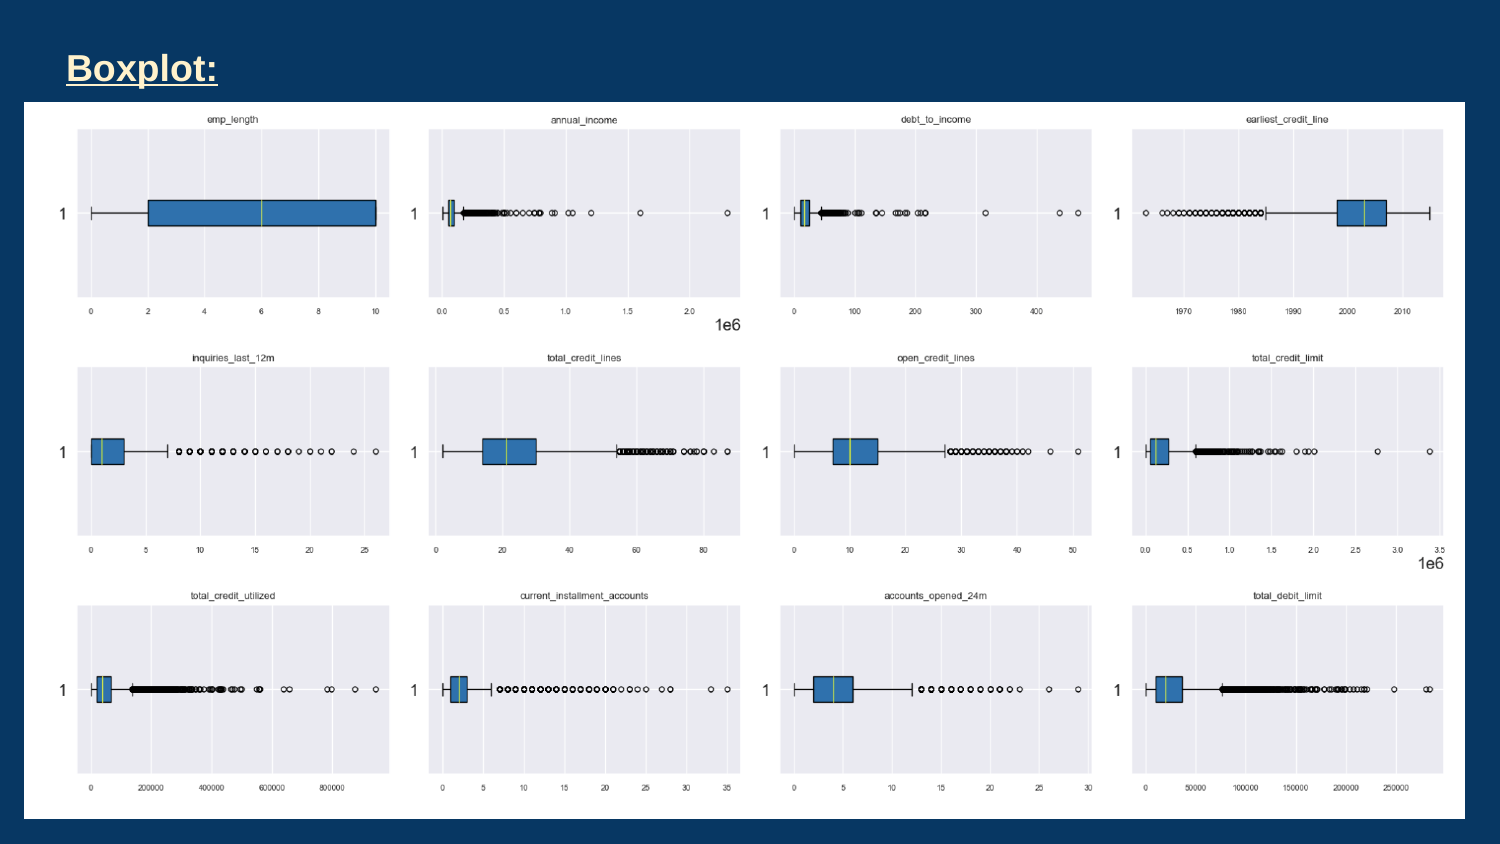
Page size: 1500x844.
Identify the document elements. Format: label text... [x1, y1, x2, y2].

picture [24, 102, 1465, 819]
title Boxplot: [51, 29, 1449, 101]
